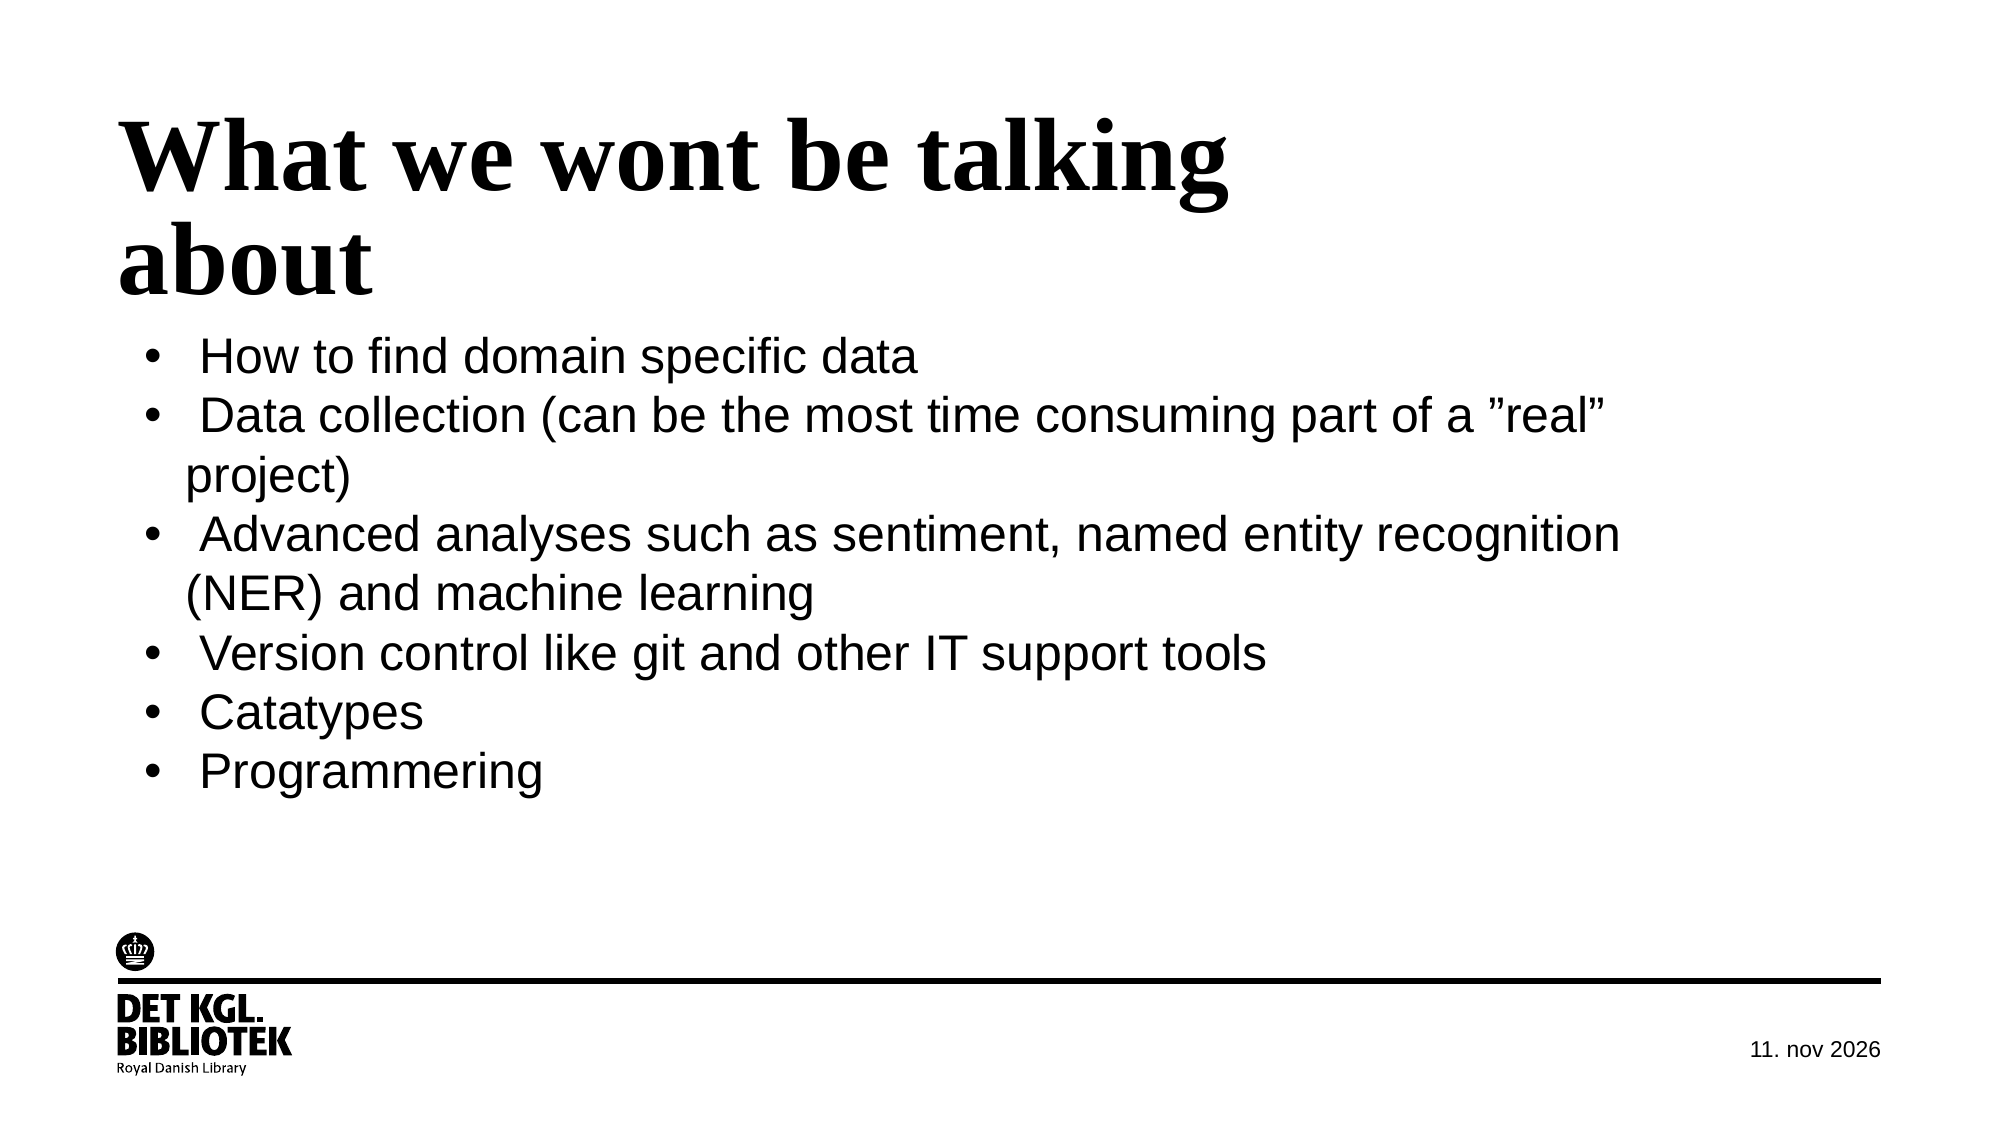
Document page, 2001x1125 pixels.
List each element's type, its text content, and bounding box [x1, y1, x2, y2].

title What we wont be talking about [117, 107, 1241, 318]
text_box How to find domain specific data Data collection (can be the most time consuming part of a ”real” project) Advanced analyses such as sentiment, named entity recognition (NER) and machine learning Version control like git and other IT support tools Catatypes Programmering [94, 318, 1638, 1033]
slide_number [1487, 1032, 1882, 1062]
